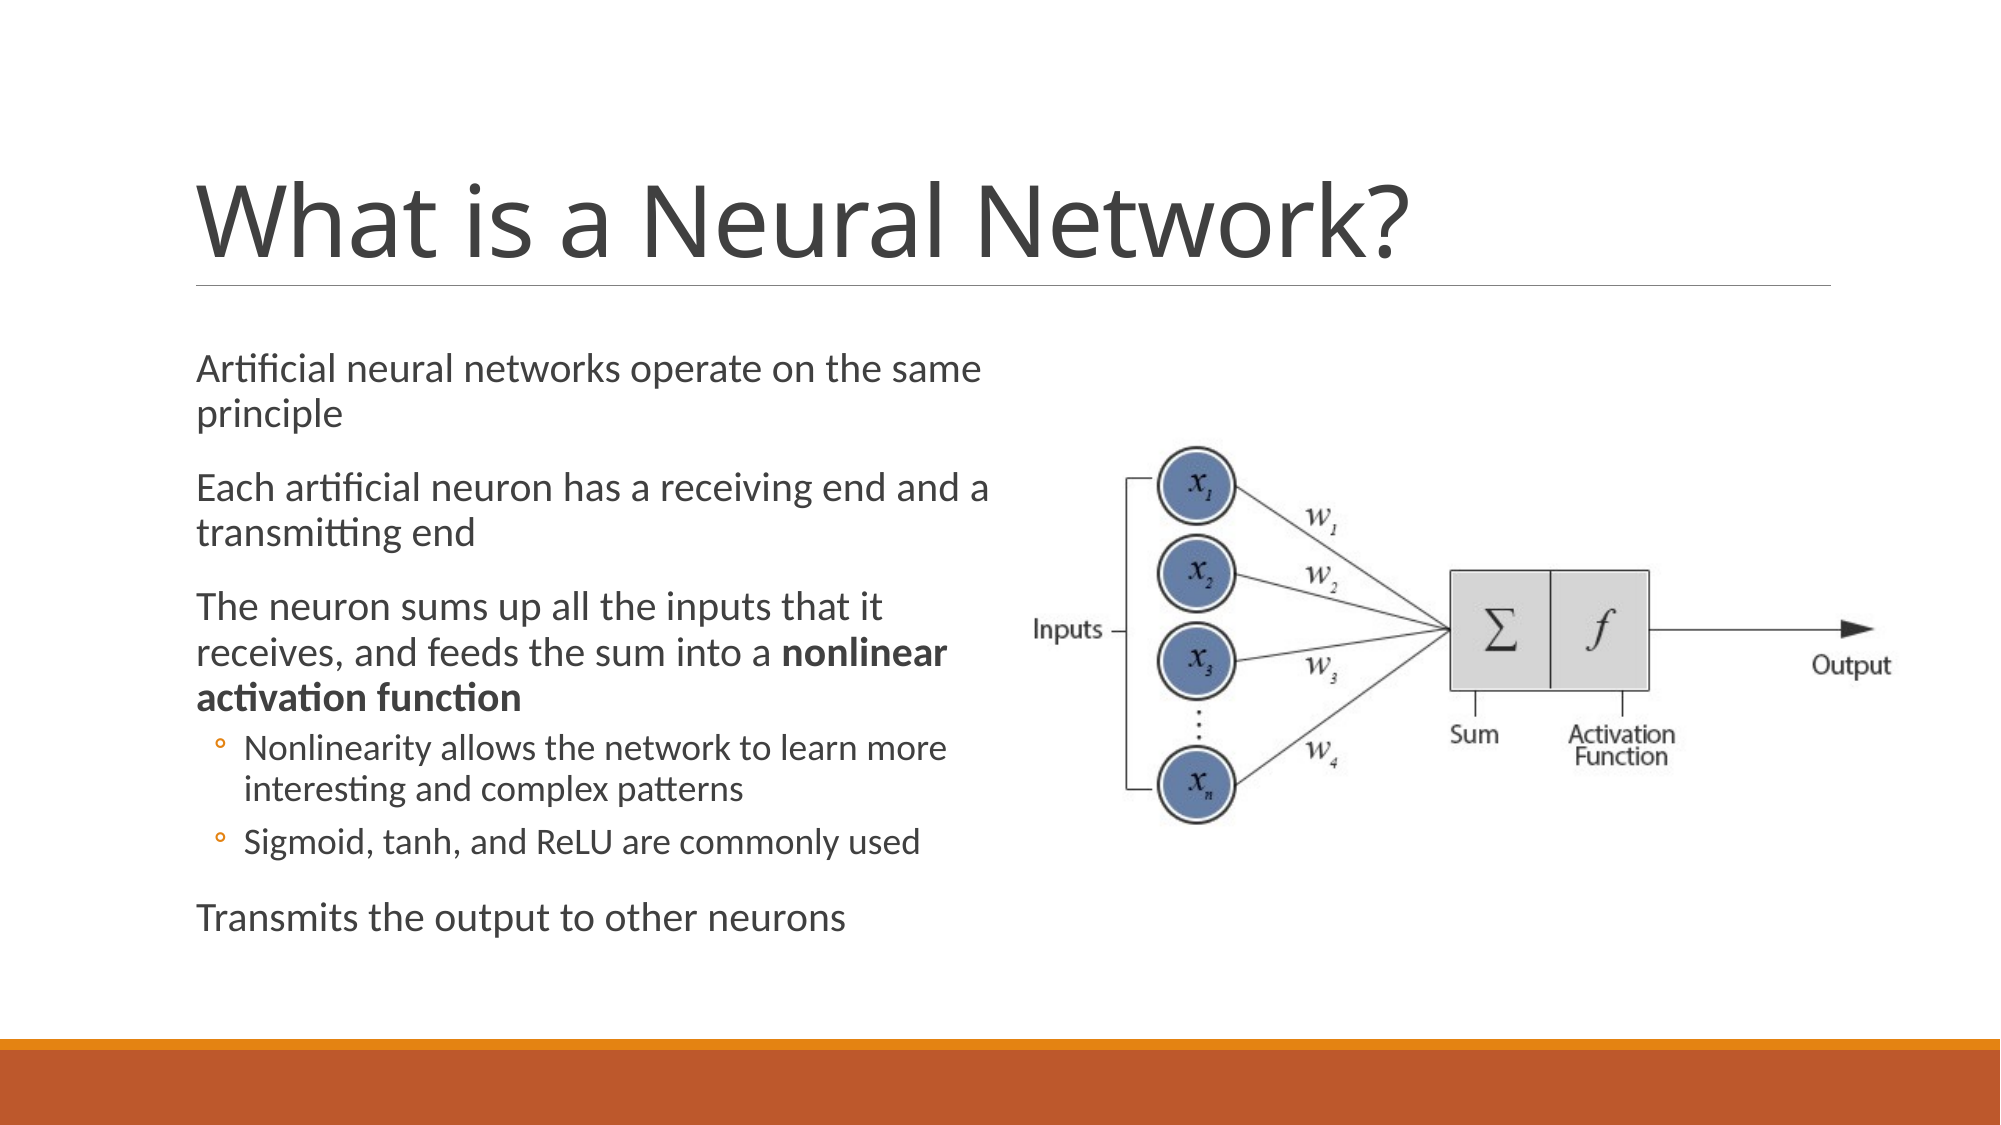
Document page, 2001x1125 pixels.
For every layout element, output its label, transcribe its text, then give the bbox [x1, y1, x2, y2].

title What is a Neural Network? [180, 47, 1830, 285]
list Artificial neural networks operate on the same principle Each artificial neuron has a receiving end and a transmitting end The neuron sums up all the inputs that it receives, and feeds the sum into a nonlinear activation function Nonlinearity allows the network to learn more interesting and complex patterns Sigmoid, tanh, and ReLU are commonly used Transmits the output to other neurons [181, 338, 1000, 994]
picture [1010, 425, 1921, 840]
